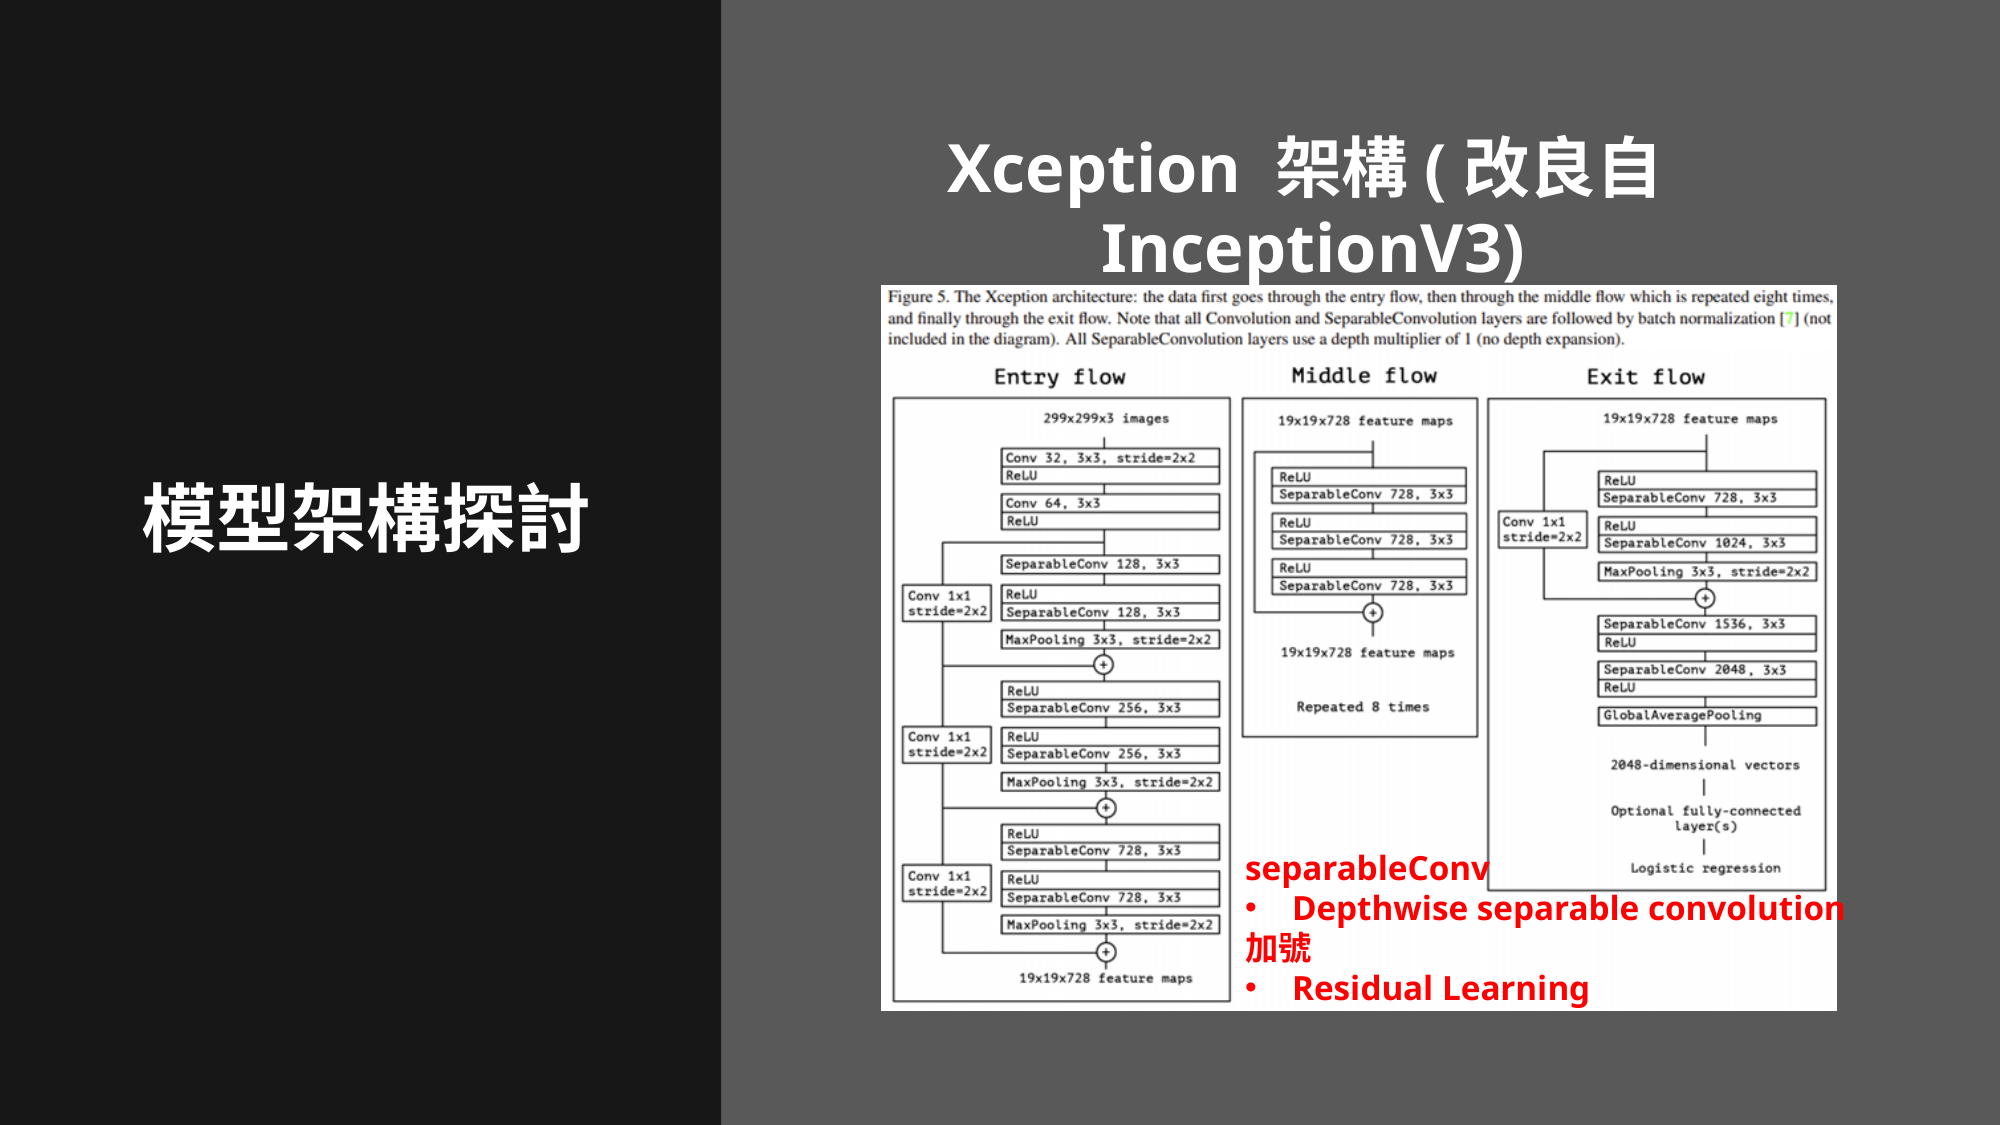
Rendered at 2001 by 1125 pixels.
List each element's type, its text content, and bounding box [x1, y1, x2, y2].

text_box Xception 架構(改良自InceptionV3) [754, 118, 1872, 293]
text_box separableConv Depthwise separable convolution 加號 Residual Learning [1230, 840, 2000, 1015]
title 模型架構探討 [37, 351, 695, 682]
picture [881, 285, 1837, 1011]
